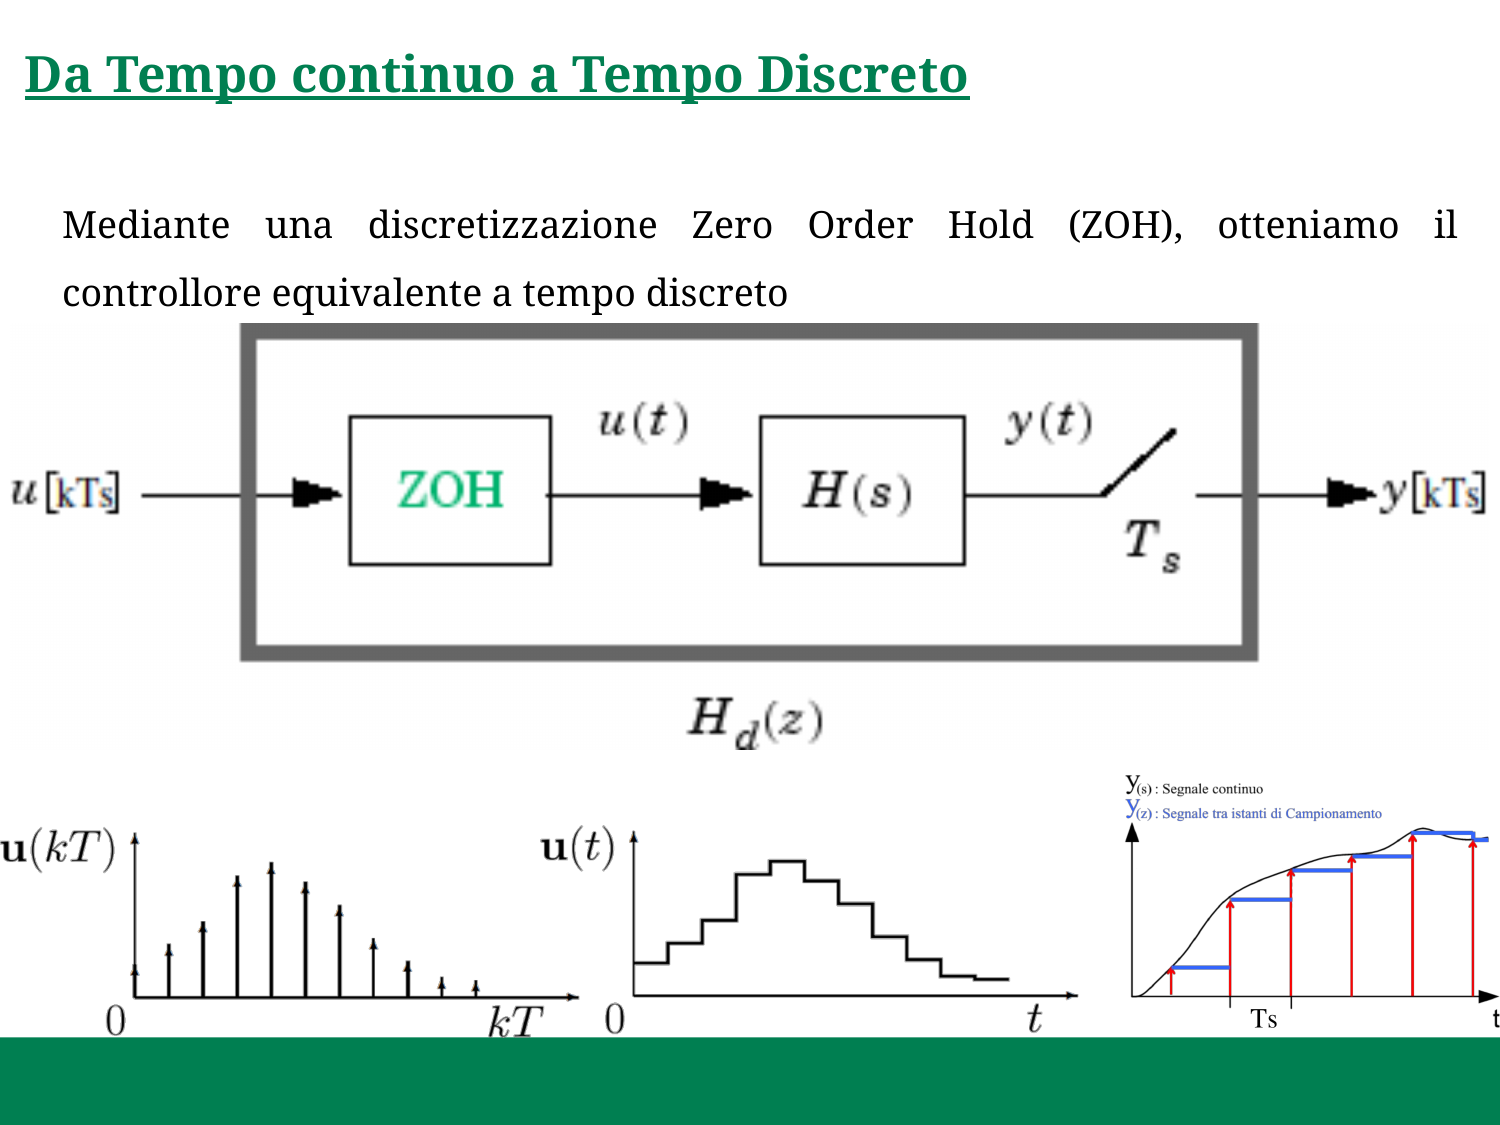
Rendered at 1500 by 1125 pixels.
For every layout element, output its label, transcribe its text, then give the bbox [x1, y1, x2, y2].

text_box Mediante una discretizzazione Zero Order Hold (ZOH), otteniamo il controllore equivalente a tempo discreto [47, 171, 1474, 322]
picture [0, 775, 1500, 1038]
text_box [0, 1038, 1500, 1125]
picture [10, 323, 1489, 750]
text_box Da Tempo continuo a Tempo Discreto [10, 35, 985, 110]
